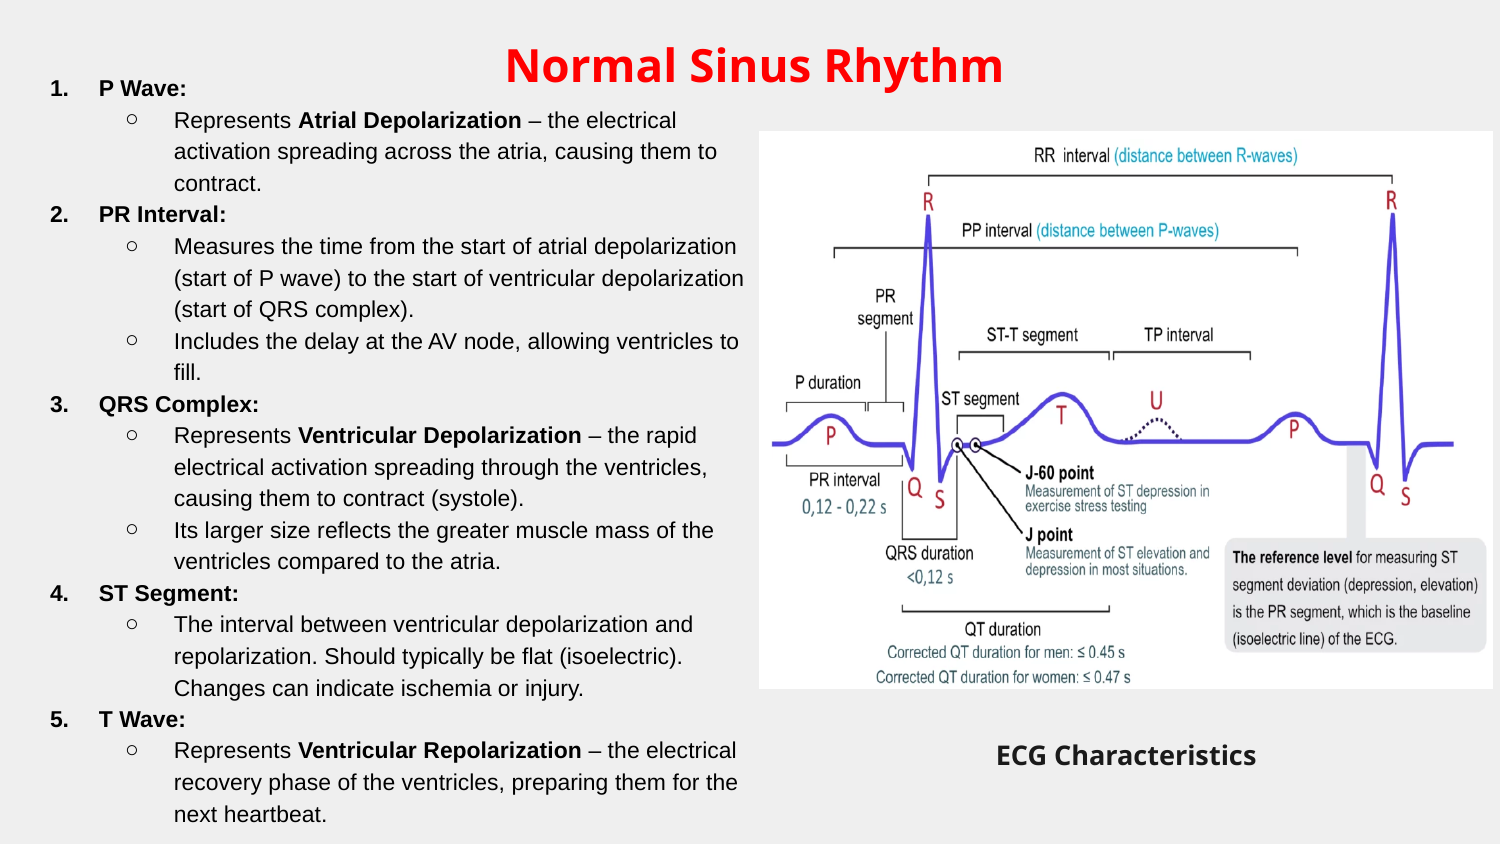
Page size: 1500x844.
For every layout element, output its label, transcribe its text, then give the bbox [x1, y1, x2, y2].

picture [759, 131, 1493, 690]
text_box Normal Sinus Rhythm [24, 14, 1485, 92]
text_box ECG Characteristics [788, 723, 1465, 786]
text_box P Wave: Represents Atrial Depolarization – the electrical activation spreading across the atria, causing them to contract. PR Interval: Measures the time from the start of atrial depolarization (start of P wave) to the start of ventricular depolarization (start of QRS complex). Includes the delay at the AV node, allowing ventricles to fill. QRS Complex: Represents Ventricular Depolarization – the rapid electrical activation spreading through the ventricles, causing them to contract (systole). Its larger size reflects the greater muscle mass of the ventricles compared to the atria. ST Segment: The interval between ventricular depolarization and repolarization. Should typically be flat (isoelectric). Changes can indicate ischemia or injury. T Wave: Represents Ventricular Repolarization – the electrical recovery phase of the ventricles, preparing them for the next heartbeat. [24, 69, 750, 827]
